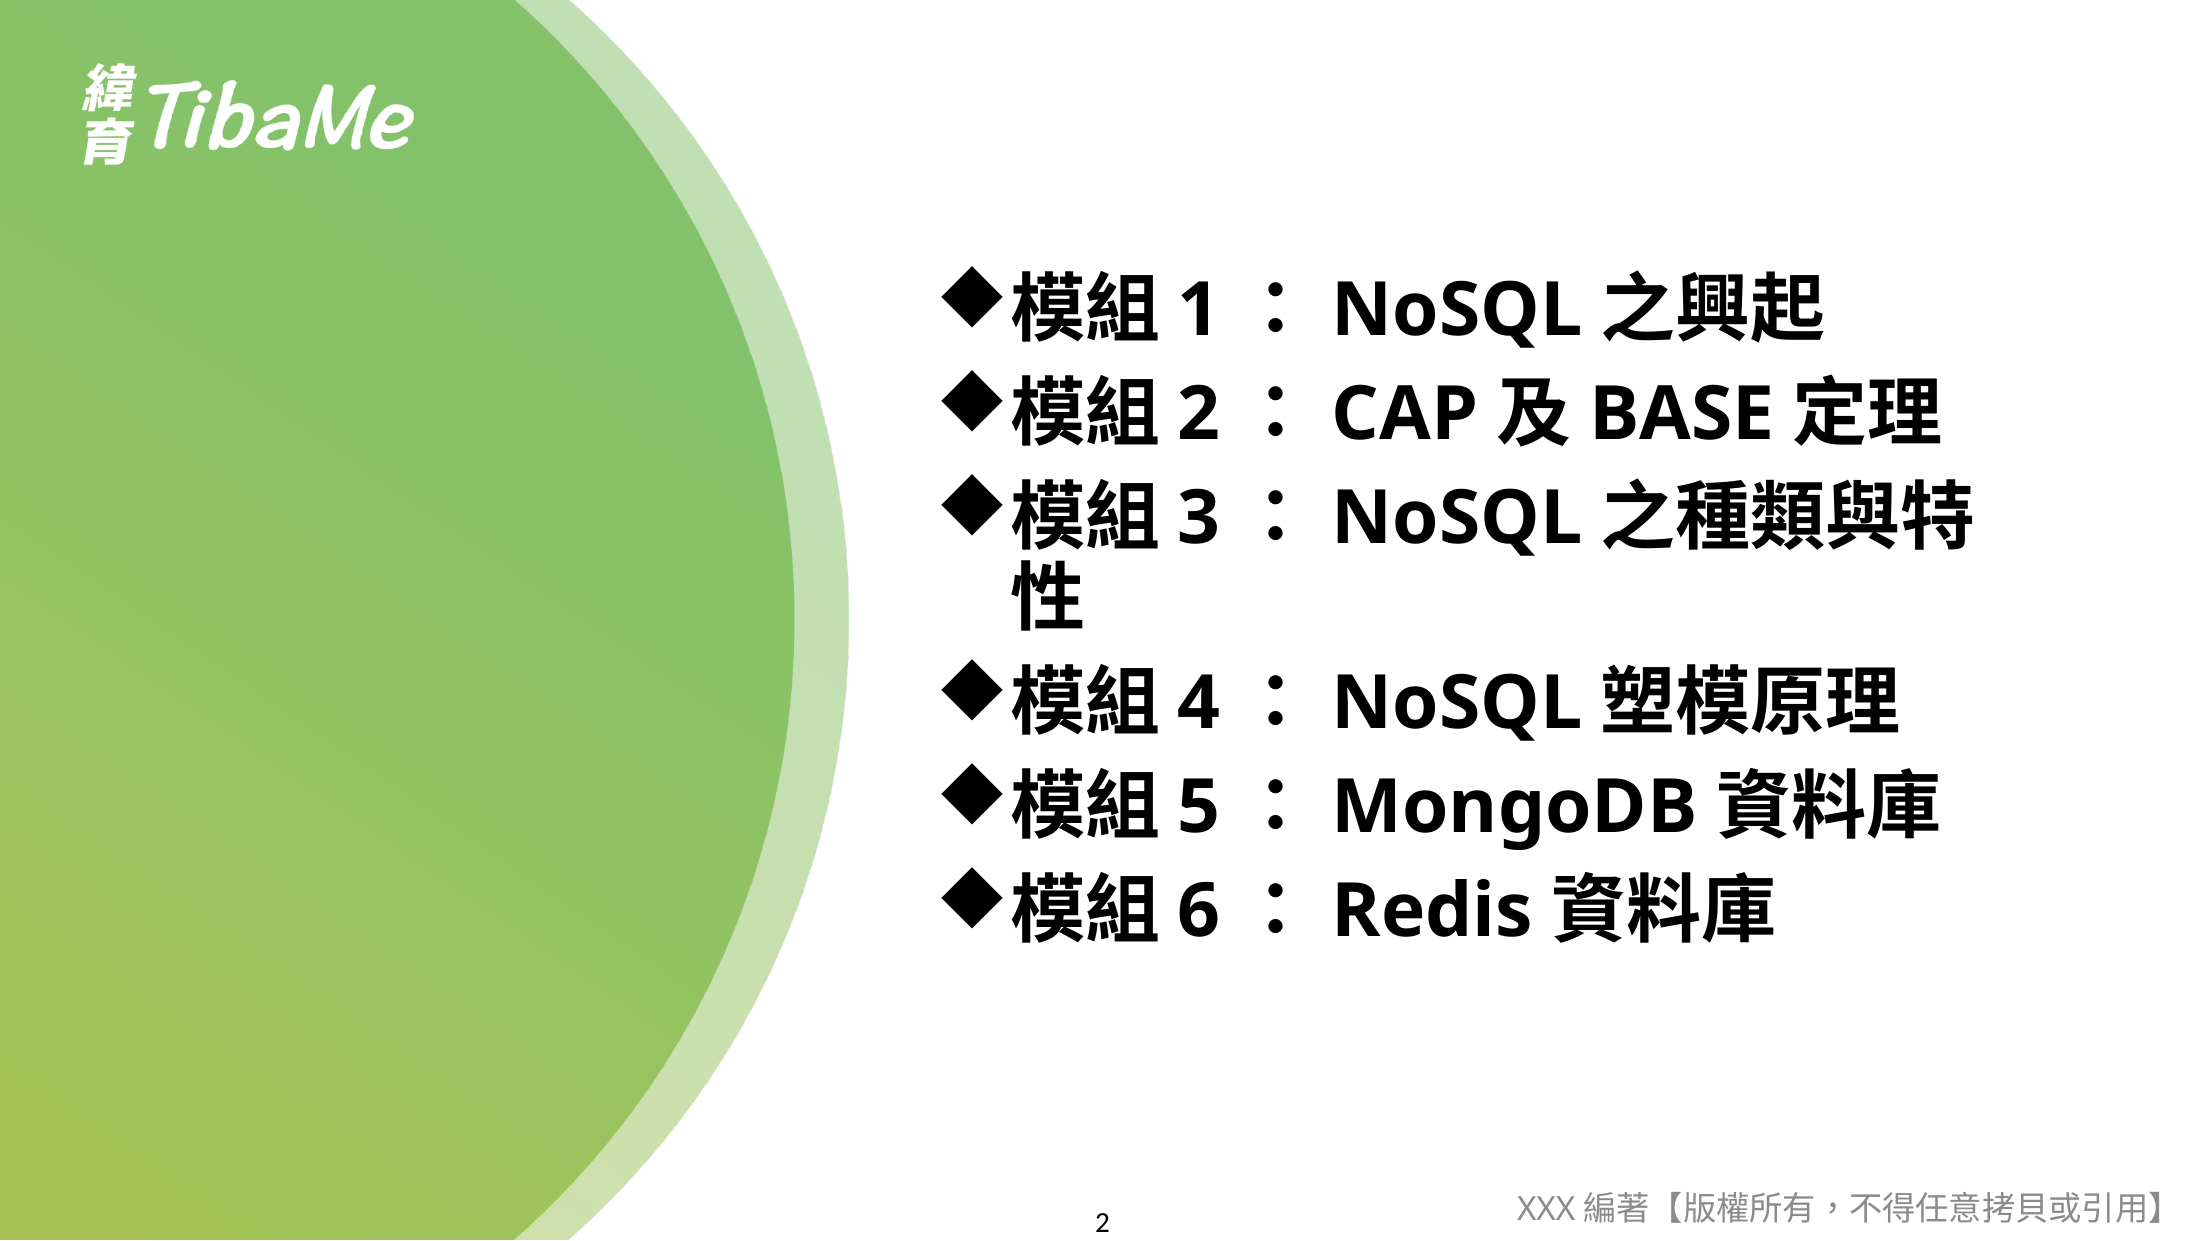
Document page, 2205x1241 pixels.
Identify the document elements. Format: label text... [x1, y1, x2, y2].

slide_number XXX編著【版權所有，不得任意拷貝或引用】 [1312, 1174, 2205, 1241]
picture [0, 0, 2205, 1240]
list 模組1：NoSQL之興起 模組2：CAP及BASE定理 模組3：NoSQL之種類與特性 模組4：NoSQL塑模原理 模組5：MongoDB資料庫 模組6：Redis資料庫 [920, 263, 2024, 935]
